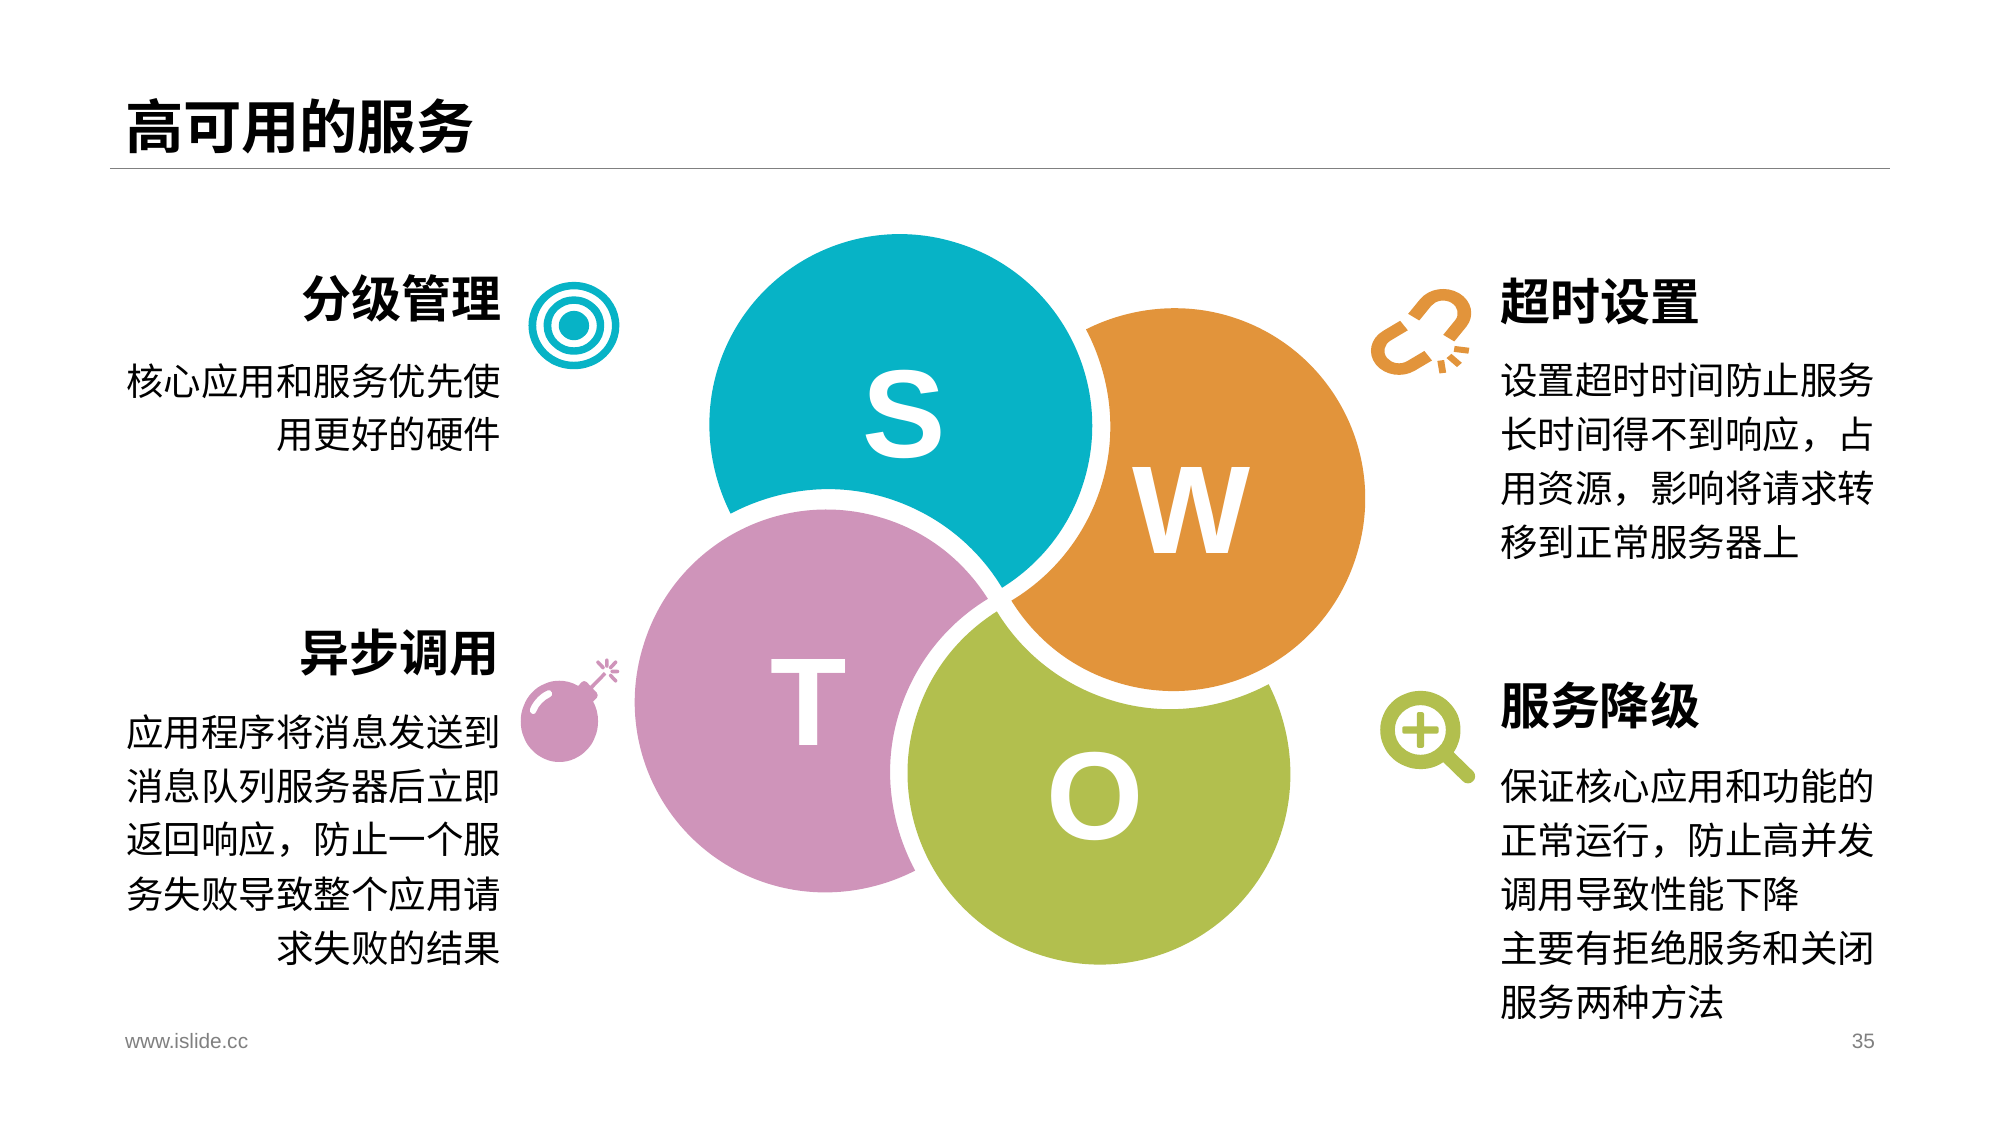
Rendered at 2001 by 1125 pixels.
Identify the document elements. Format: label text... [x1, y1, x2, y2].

footer www.islide.cc [109, 1023, 790, 1058]
slide_number 35 [1412, 1023, 1890, 1058]
title 高可用的服务 [109, 0, 1890, 169]
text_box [109, 202, 1890, 997]
